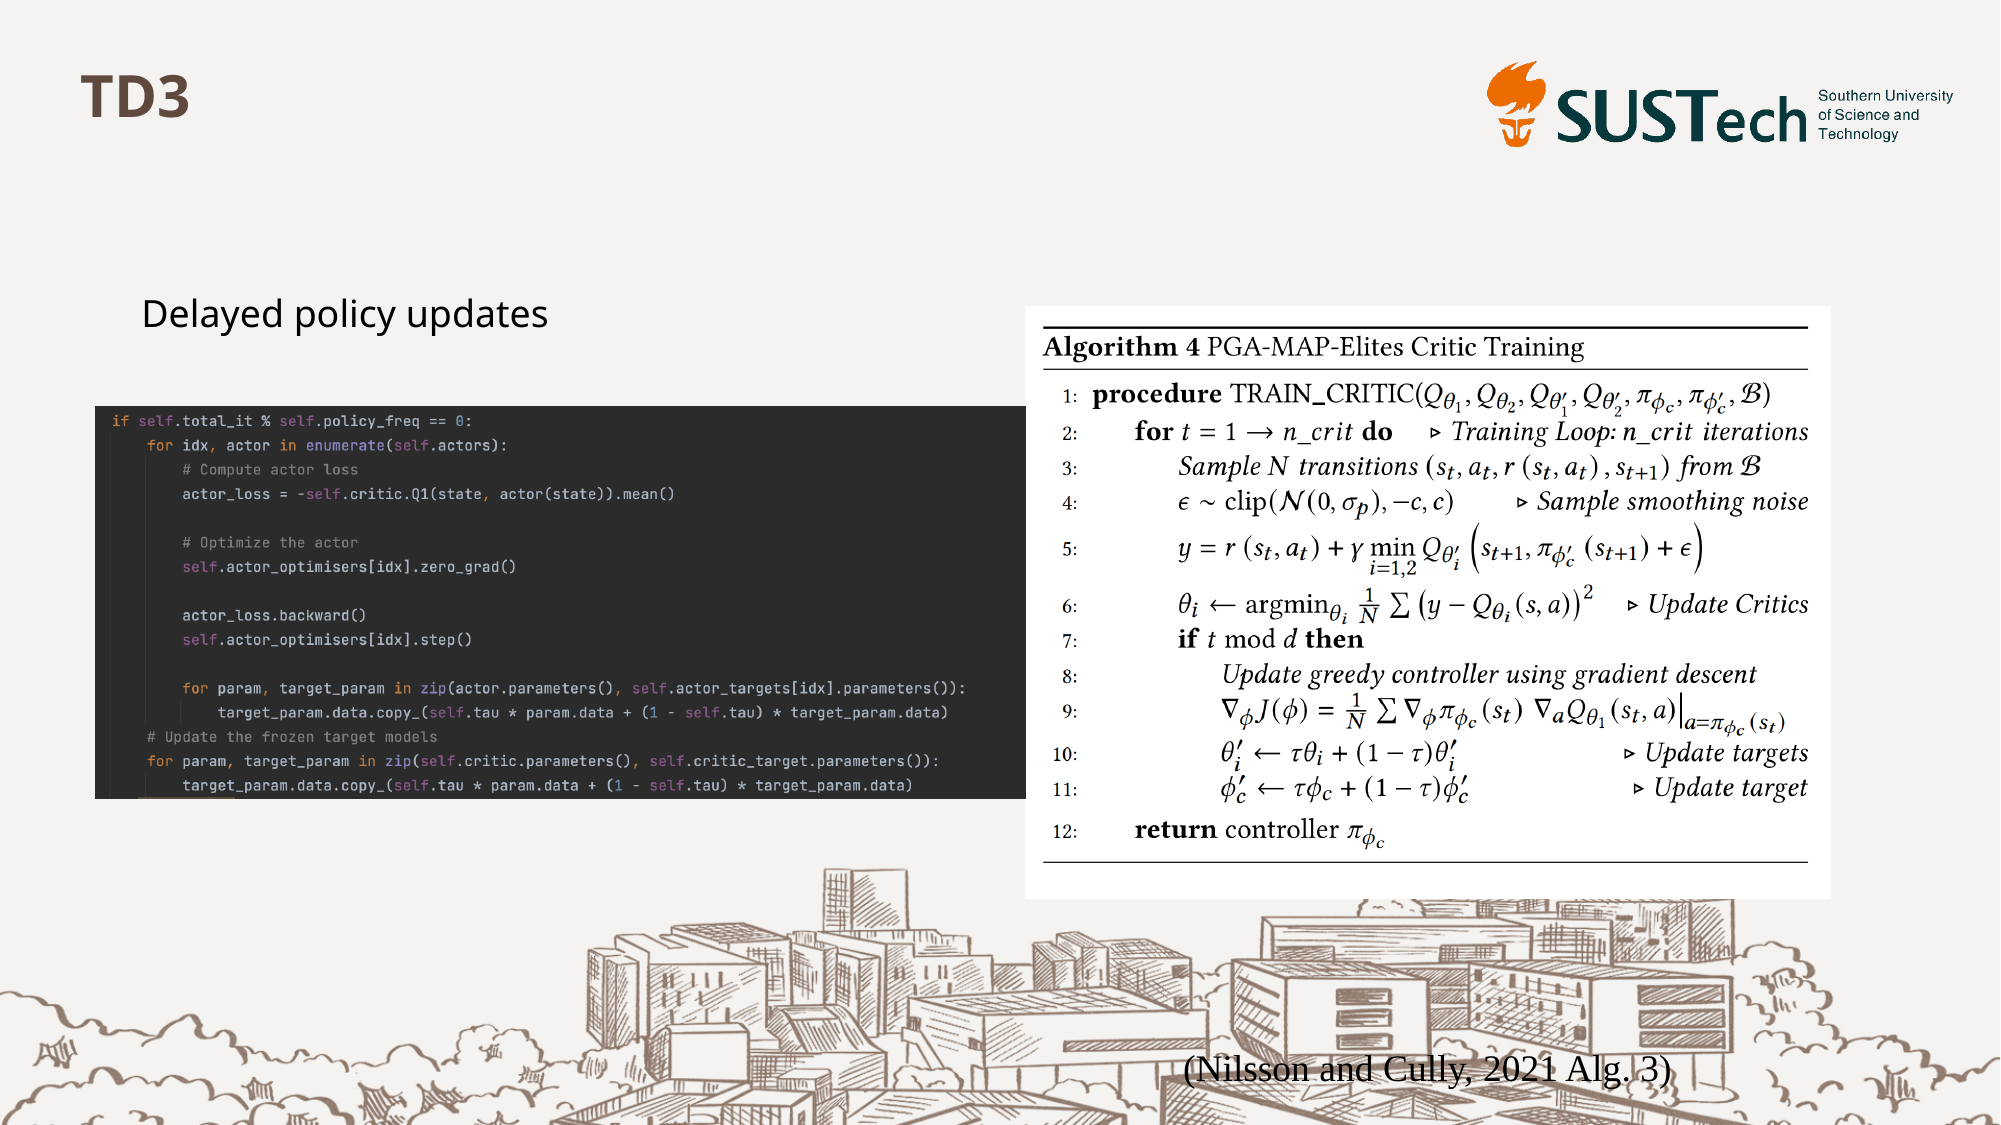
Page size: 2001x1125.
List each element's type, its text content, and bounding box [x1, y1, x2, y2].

text_box (Nilsson and Cully, 2021 Alg. 3) [1168, 1036, 1921, 1097]
text_box TD3 [65, 52, 221, 137]
text_box Delayed policy updates [126, 282, 716, 342]
picture [0, 0, 2001, 1125]
